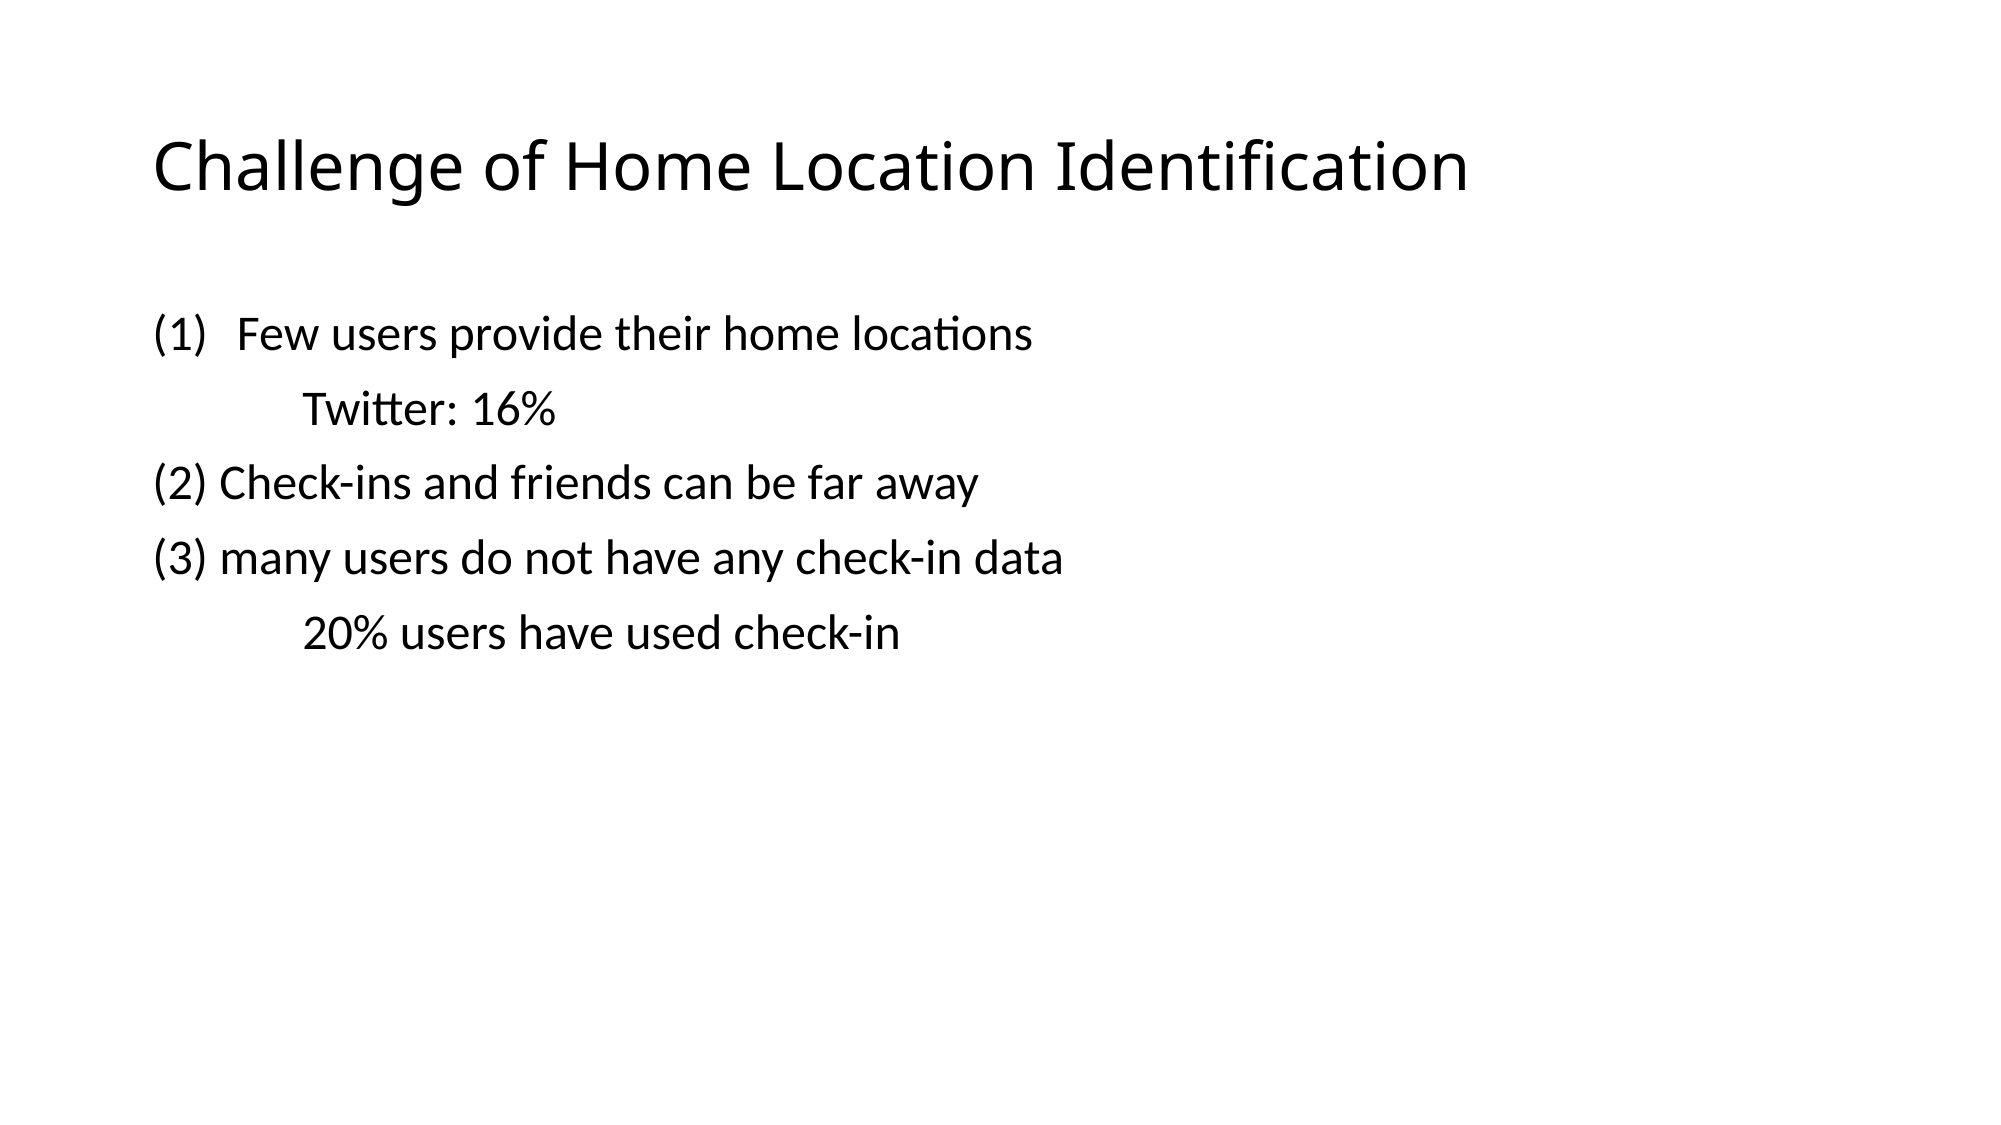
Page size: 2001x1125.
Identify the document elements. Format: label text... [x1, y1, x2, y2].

title Challenge of Home Location Identification [137, 59, 1863, 278]
list Few users provide their home locations Twitter: 16% (2) Check-ins and friends can be far away (3) many users do not have any check-in data 20% users have used check-in [137, 299, 1863, 1014]
